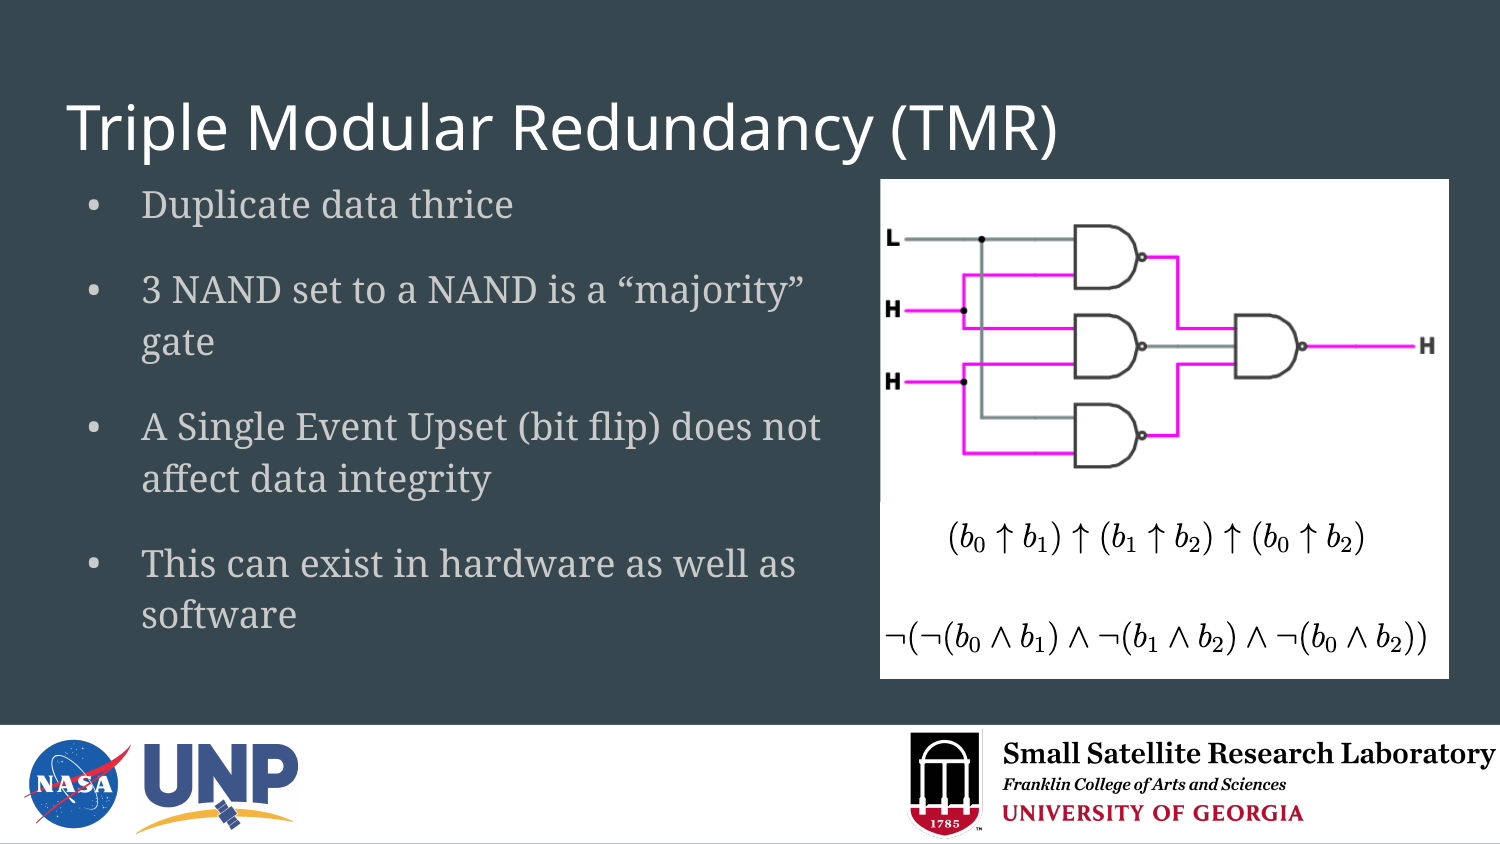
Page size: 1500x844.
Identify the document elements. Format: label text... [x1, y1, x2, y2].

picture [136, 744, 298, 835]
picture [906, 729, 1496, 839]
picture [880, 179, 1450, 679]
list Duplicate data thrice 3 NAND set to a NAND is a “majority” gate A Single Event Upset (bit flip) does not affect data integrity This can exist in hardware as well as software [51, 159, 850, 703]
title Triple Modular Redundancy (TMR) [51, 72, 1449, 167]
text_box [0, 724, 1500, 844]
picture [22, 739, 132, 830]
